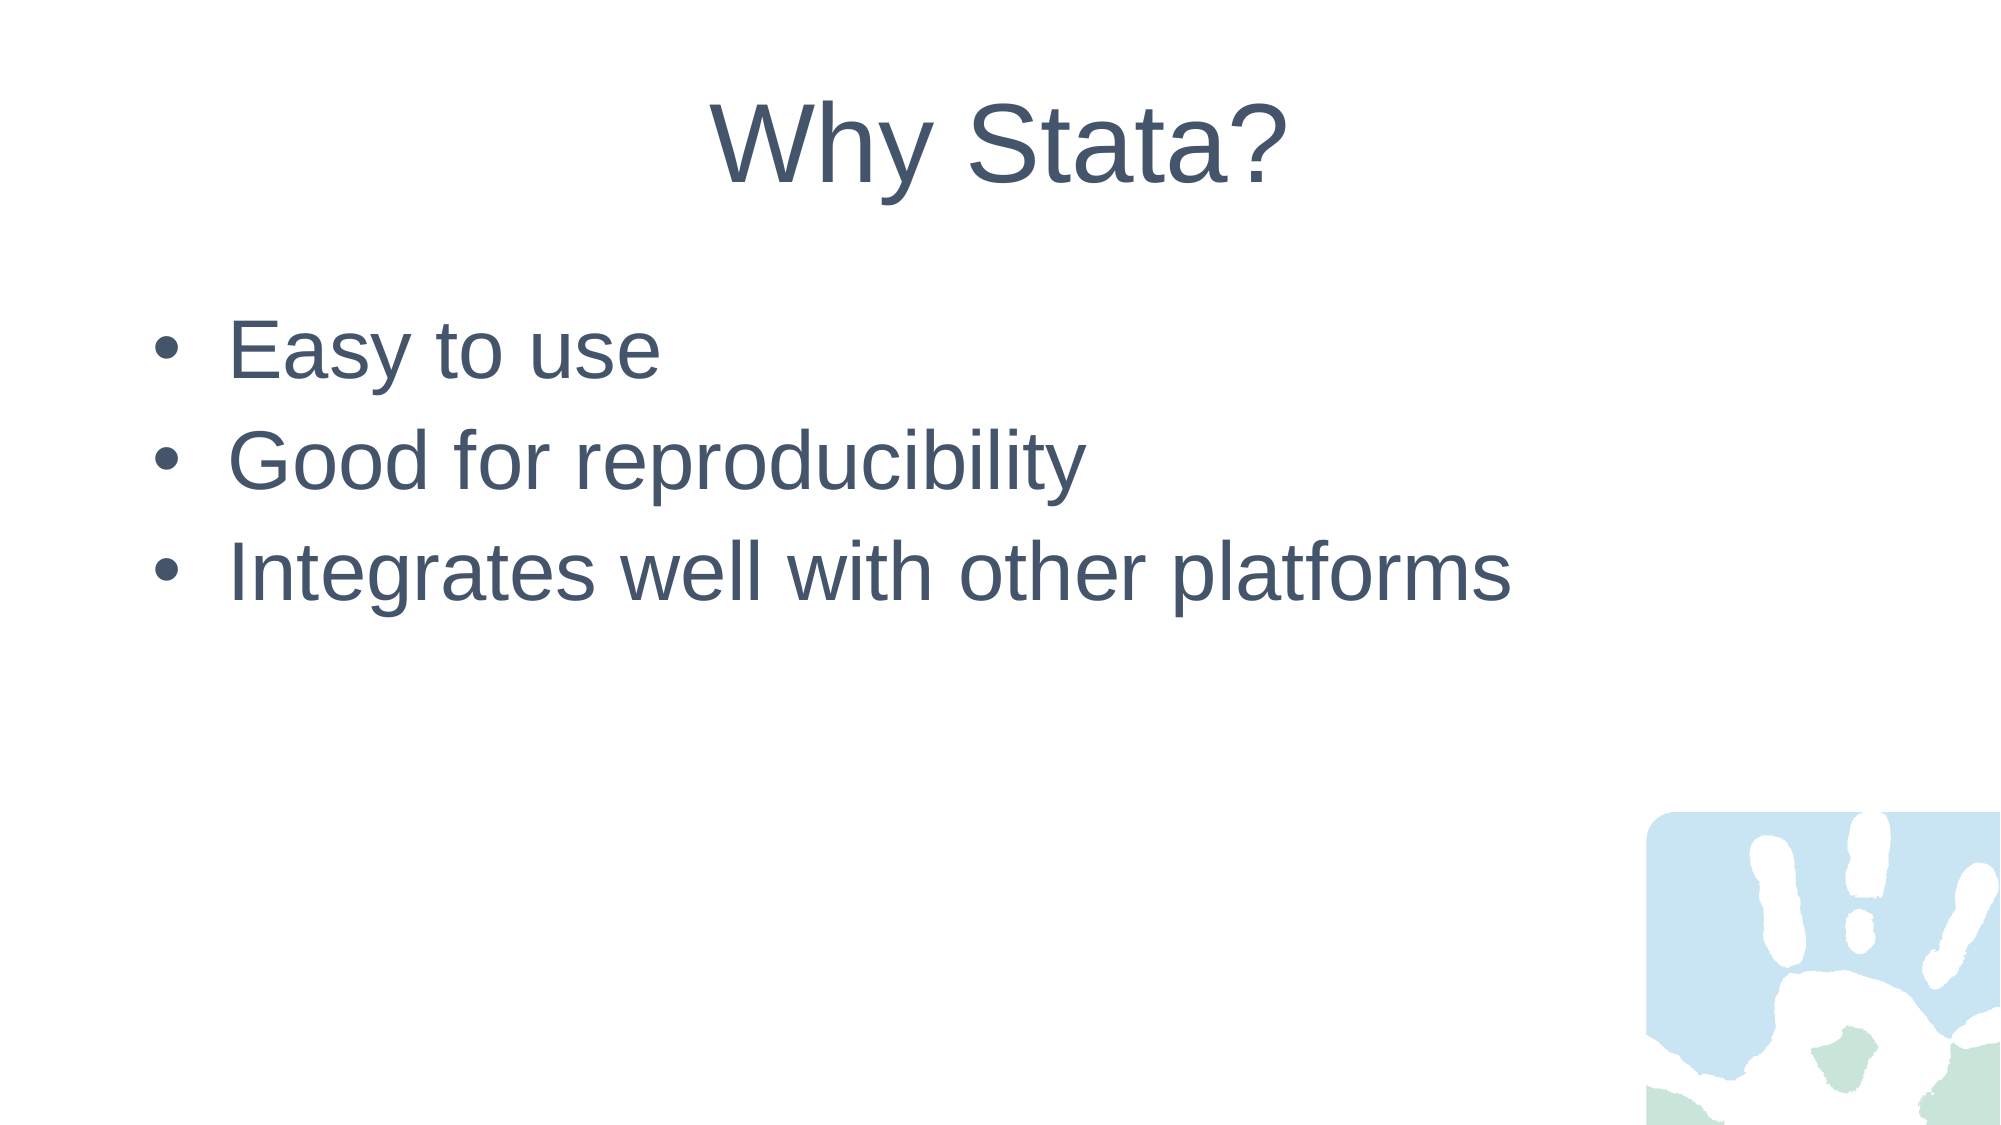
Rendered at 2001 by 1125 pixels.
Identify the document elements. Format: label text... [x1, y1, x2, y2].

list Easy to use Good for reproducibility Integrates well with other platforms [137, 299, 1863, 1014]
title Why Stata? [0, 37, 2000, 255]
